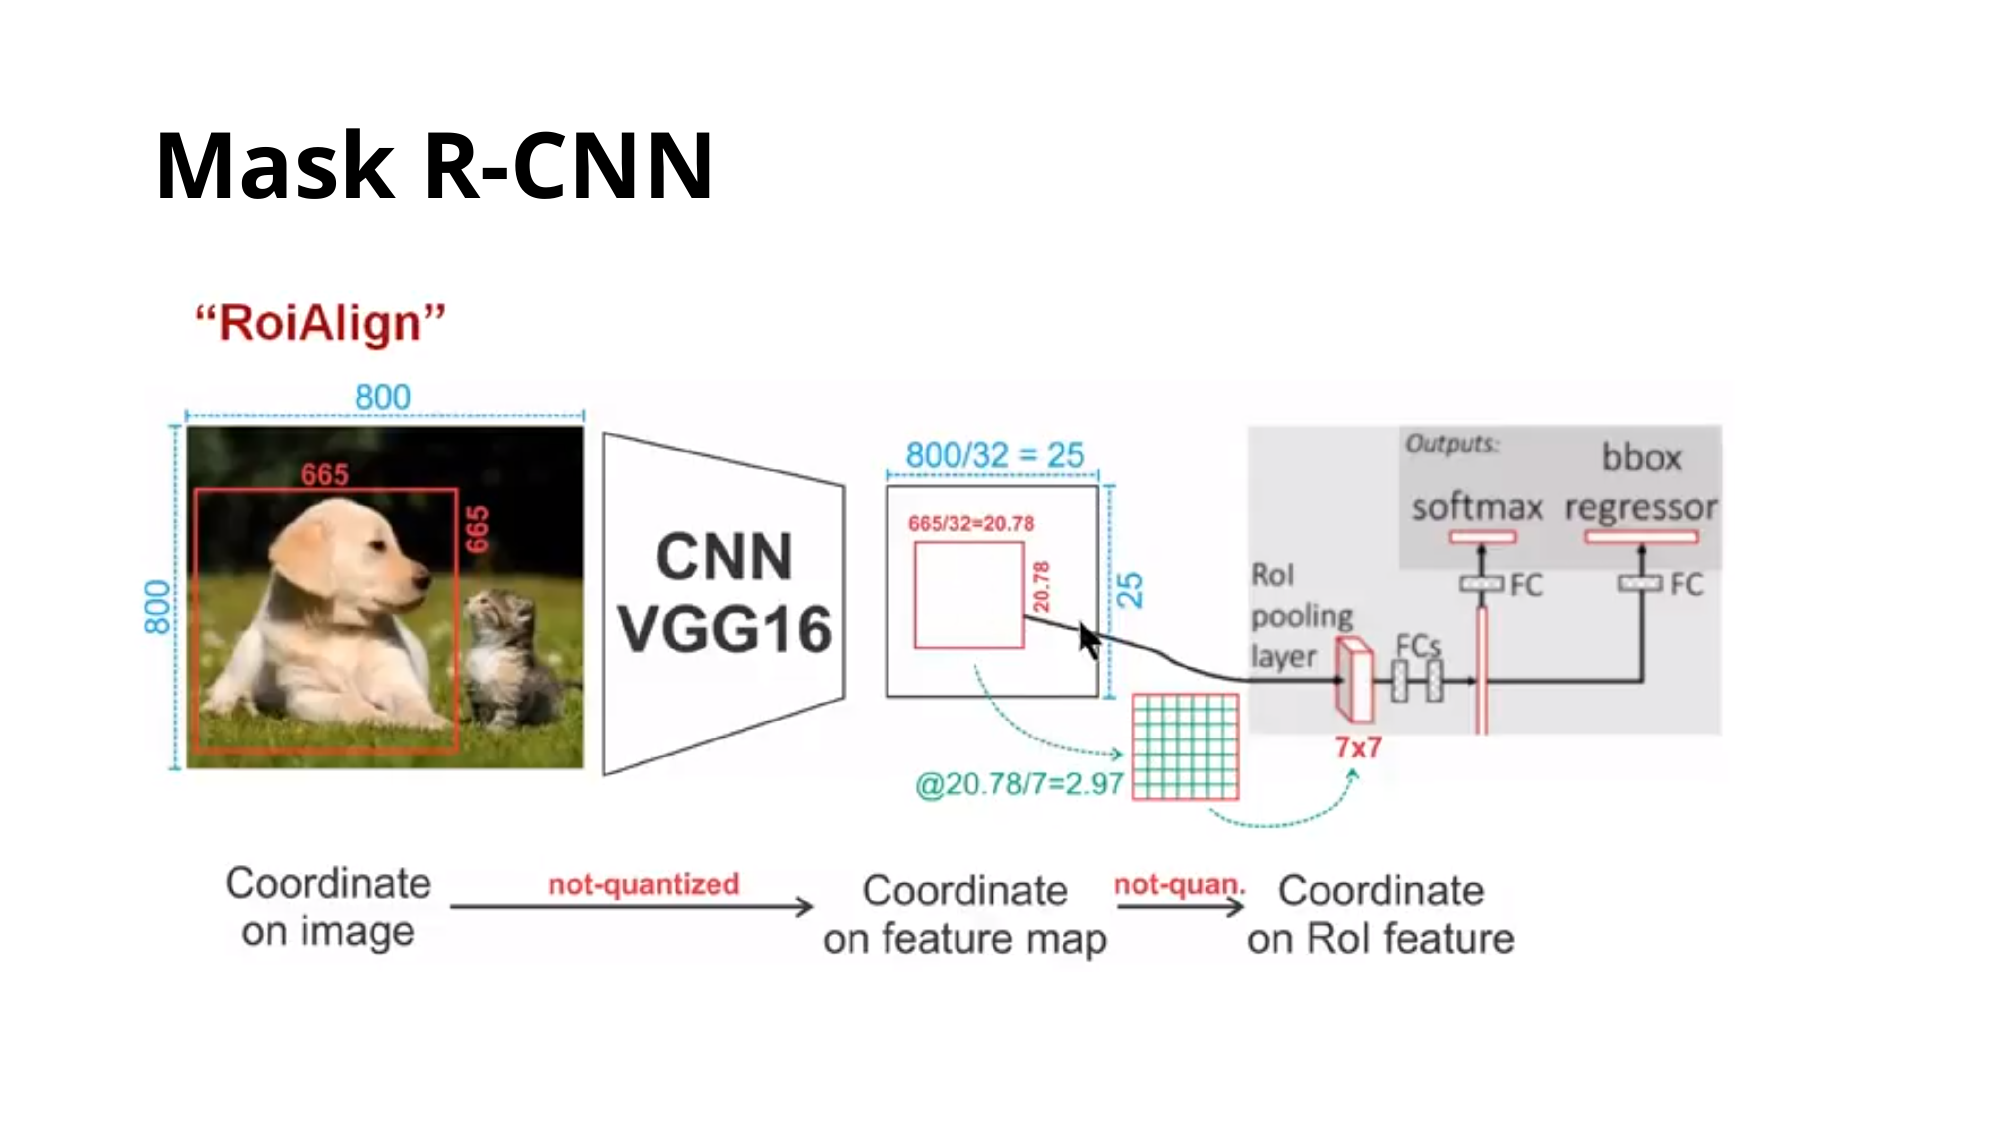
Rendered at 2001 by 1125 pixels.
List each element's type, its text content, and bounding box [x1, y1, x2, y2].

picture [110, 290, 1735, 973]
title Mask R-CNN [137, 59, 1863, 278]
